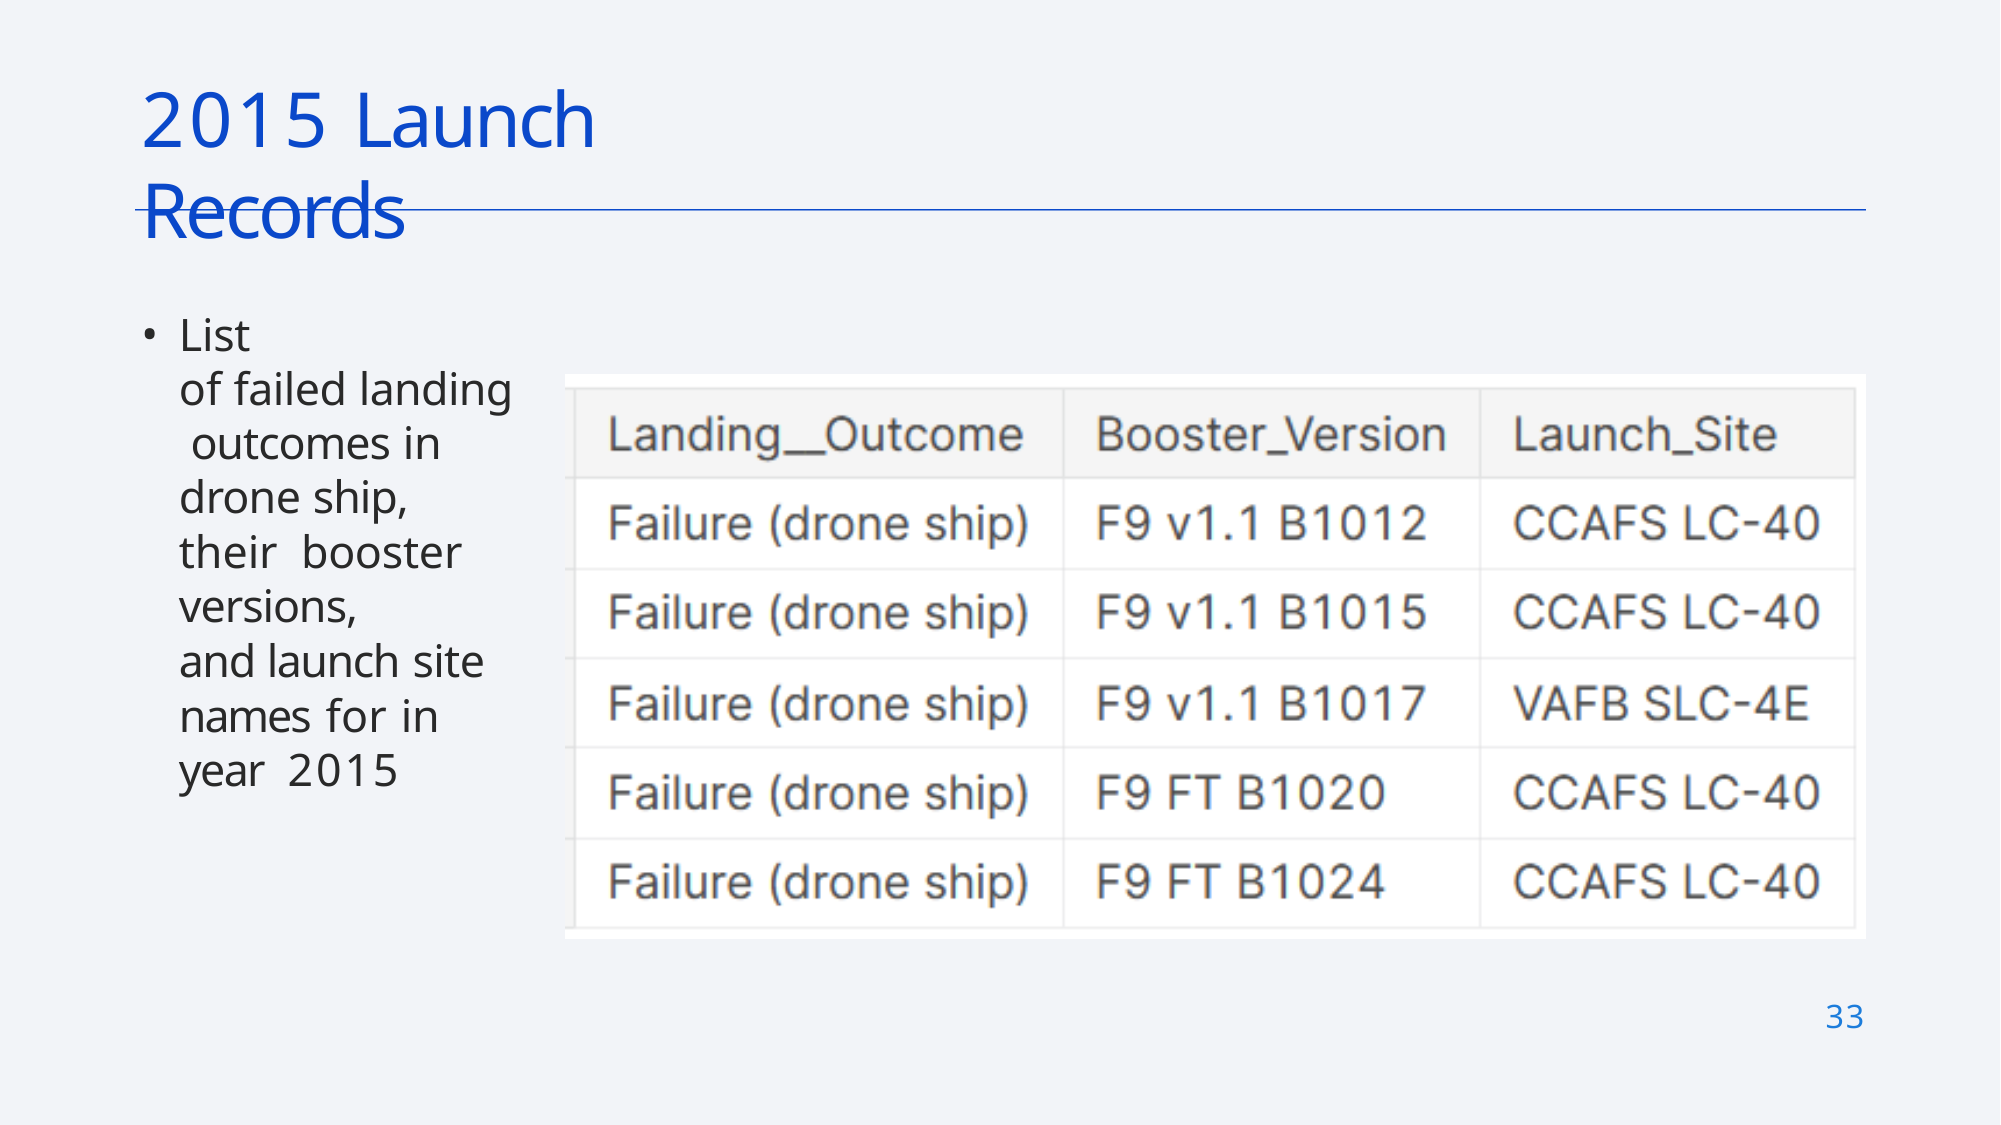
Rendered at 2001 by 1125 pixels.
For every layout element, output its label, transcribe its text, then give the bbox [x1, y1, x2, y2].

slide_number 33 [1819, 1002, 1873, 1125]
title 2015 Launch Records [139, 68, 872, 260]
picture [0, 0, 2000, 1125]
text_box List of failed landing outcomes in drone ship, their booster versions, and launch site names for in year 2015 [139, 303, 519, 796]
